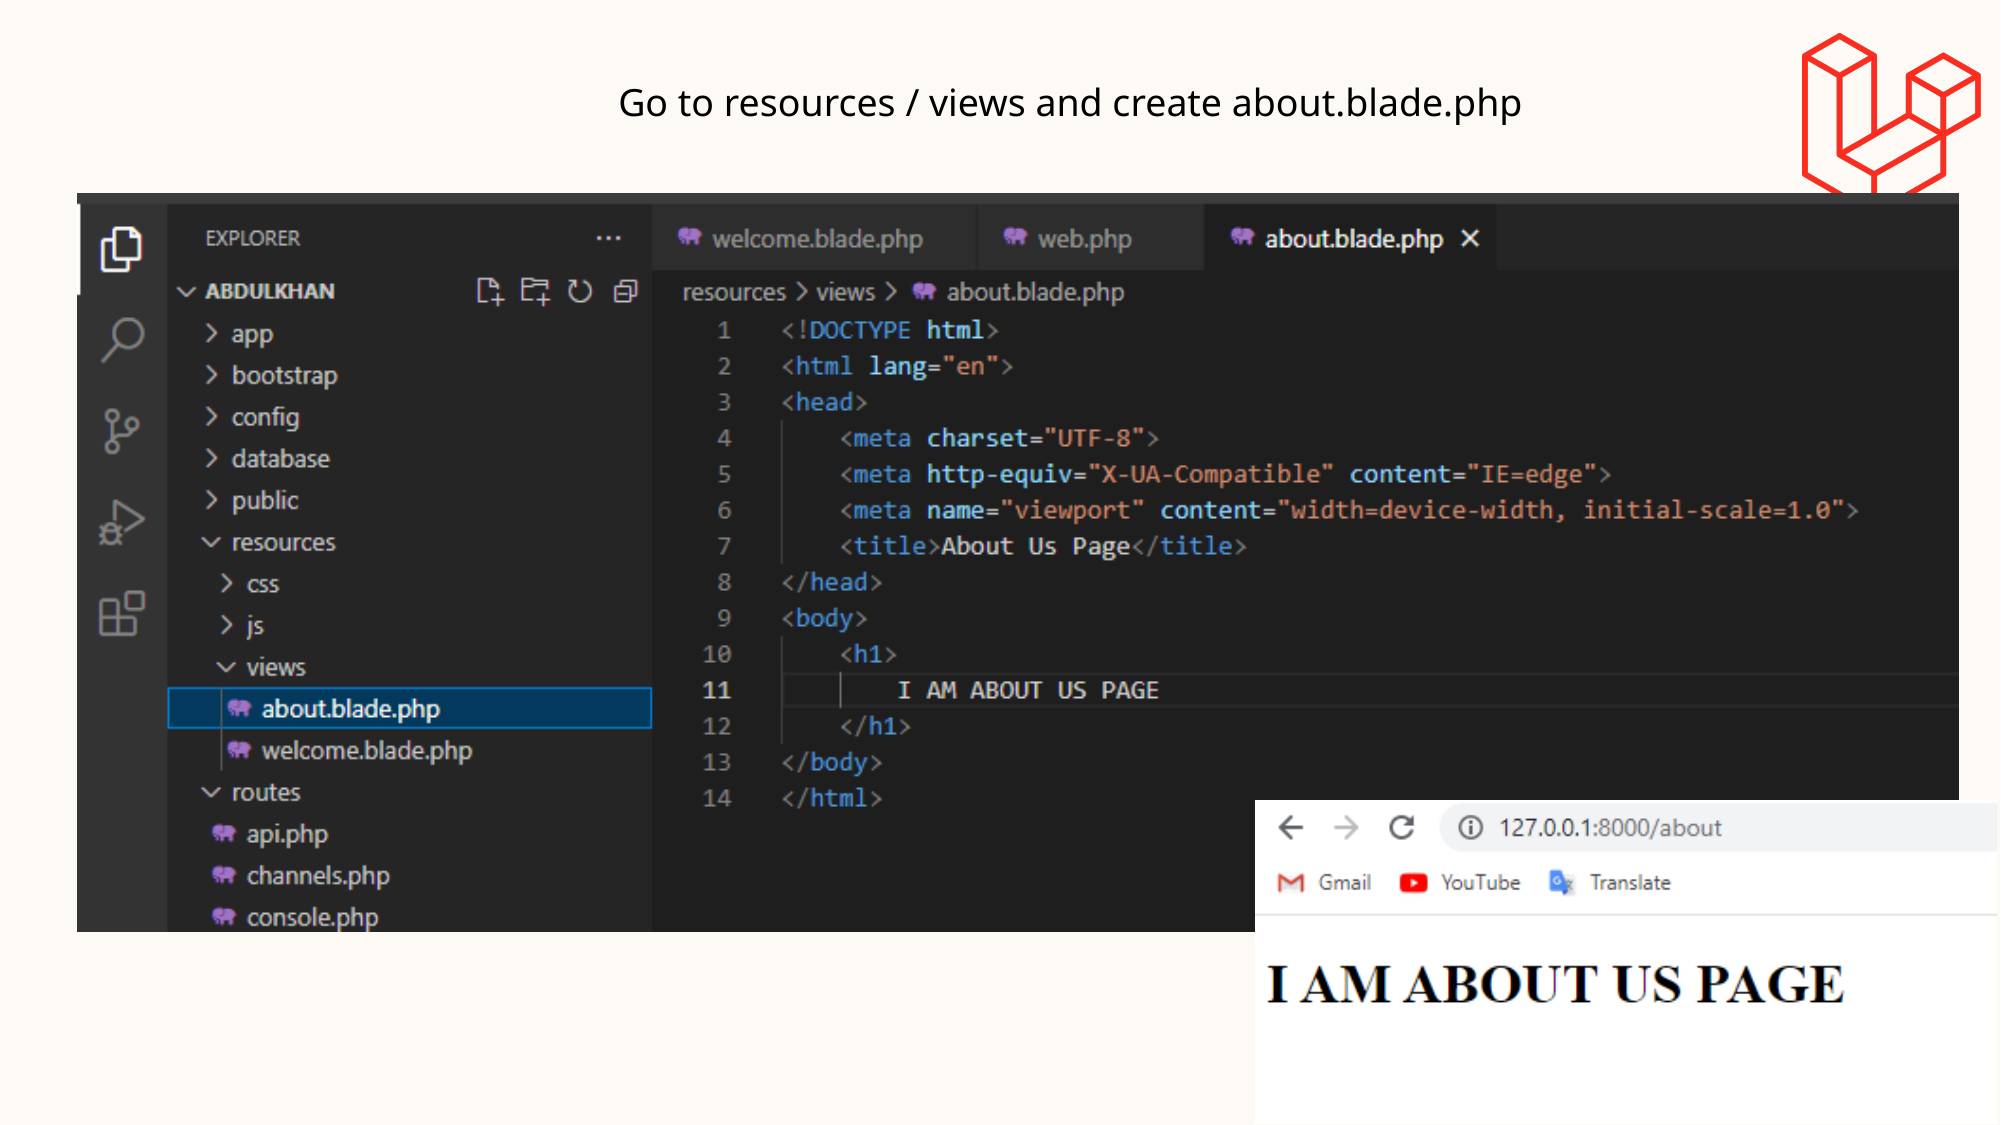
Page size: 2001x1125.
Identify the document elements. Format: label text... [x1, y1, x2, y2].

picture [77, 33, 1997, 1125]
text_box Go to resources / views and create about.blade.php [603, 71, 1539, 132]
